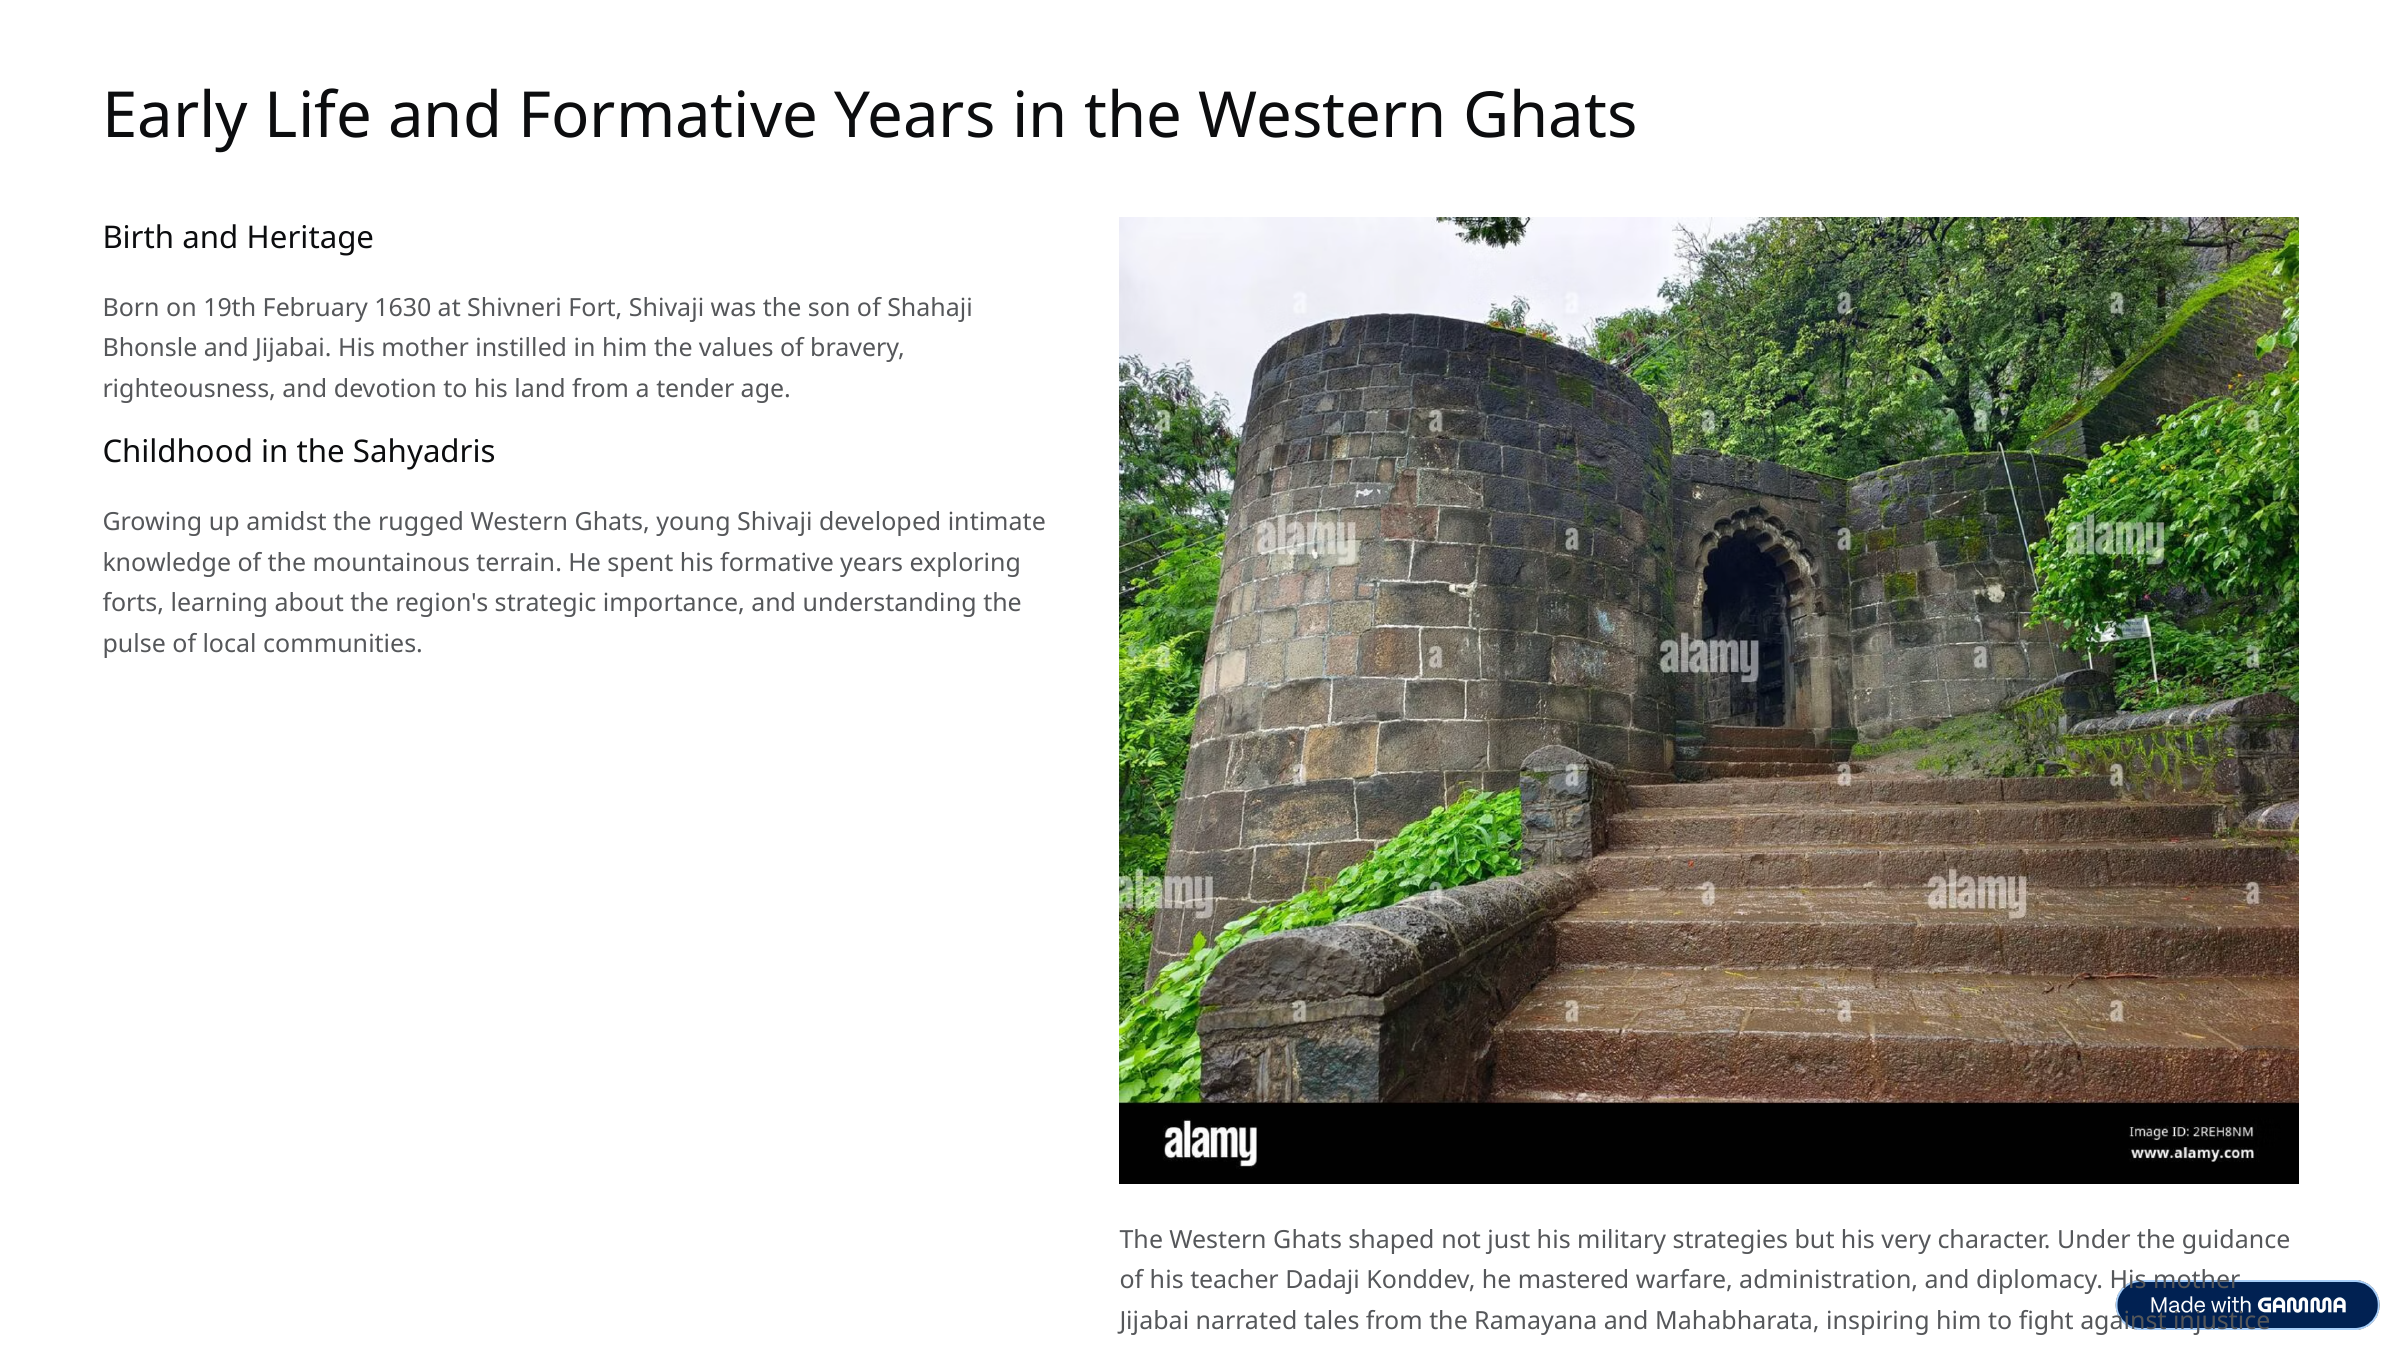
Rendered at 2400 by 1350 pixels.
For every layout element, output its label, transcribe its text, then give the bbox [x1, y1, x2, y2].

text_box Birth and Heritage [102, 214, 424, 255]
picture [1119, 217, 2299, 1184]
text_box Early Life and Formative Years in the Western Ghats [102, 70, 1671, 151]
picture [2299, 1271, 2389, 1339]
text_box Childhood in the Sahyadris [102, 429, 509, 470]
text_box Growing up amidst the rugged Western Ghats, young Shivaji developed intimate knowledge of the mountainous terrain. He spent his formative years exploring forts, learning about the region's strategic importance, and understanding the pulse of local communities. [102, 494, 1056, 659]
text_box Born on 19th February 1630 at Shivneri Fort, Shivaji was the son of Shahaji Bhonsle and Jijabai. His mother instilled in him the values of bravery, righteousness, and devotion to his land from a tender age. [102, 280, 1056, 404]
text_box The Western Ghats shaped not just his military strategies but his very character. Under the guidance of his teacher Dadaji Konddev, he mastered warfare, administration, and diplomacy. His mother Jijabai narrated tales from the Ramayana and Mahabharata, inspiring him to fight against injustice and protect his people. [1119, 1212, 2299, 1350]
